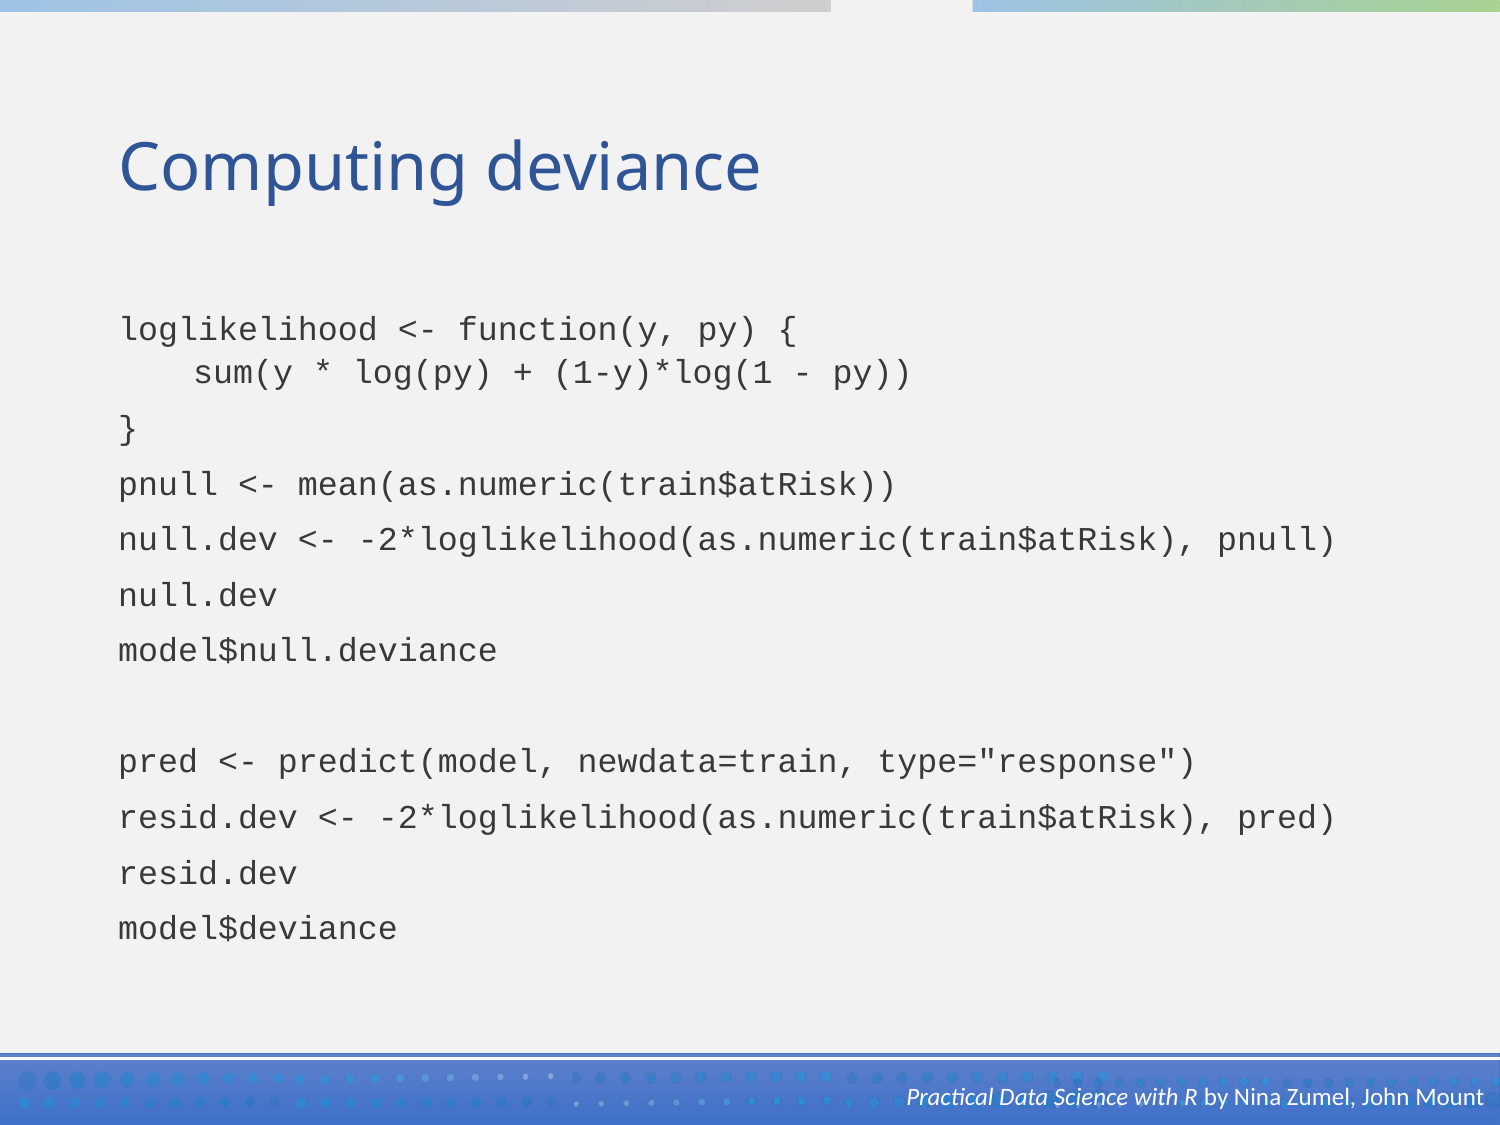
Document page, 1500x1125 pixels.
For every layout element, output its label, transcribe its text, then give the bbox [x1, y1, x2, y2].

title Computing deviance [103, 59, 1397, 278]
text_box Practical Data Science with R by Nina Zumel, John Mount [891, 1072, 1500, 1118]
list loglikelihood <- function(y, py) { sum(y * log(py) + (1-y)*log(1 - py)) } pnull <- mean(as.numeric(train$atRisk)) null.dev <- -2*loglikelihood(as.numeric(train$atRisk), pnull) null.dev model$null.deviance pred <- predict(model, newdata=train, type="response") resid.dev <- -2*loglikelihood(as.numeric(train$atRisk), pred) resid.dev model$deviance [103, 299, 1397, 1014]
